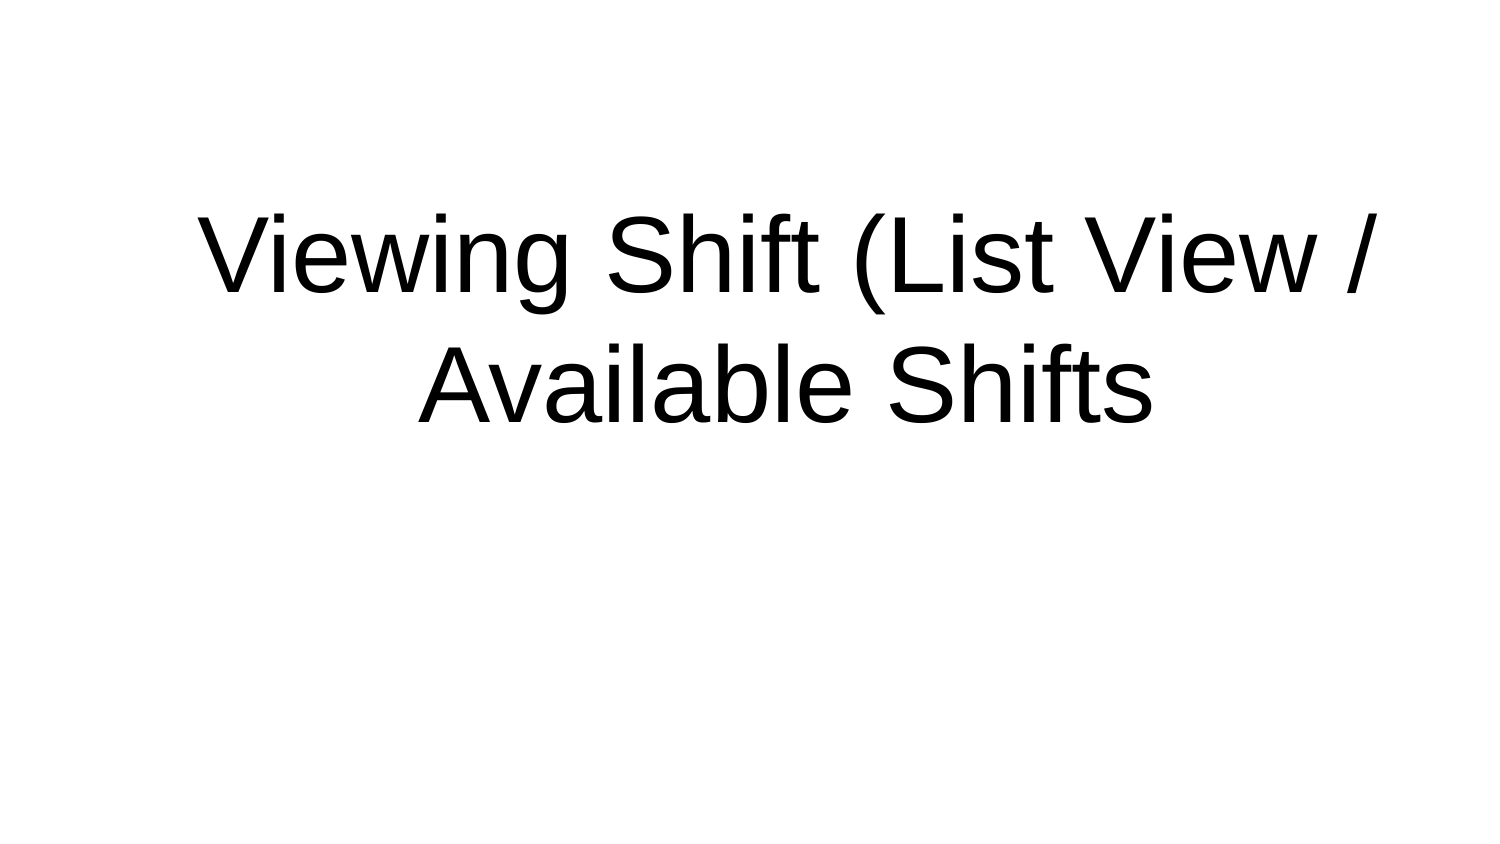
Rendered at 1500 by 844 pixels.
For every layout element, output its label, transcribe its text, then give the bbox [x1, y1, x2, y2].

title Viewing Shift (List View / Available Shifts [51, 122, 1449, 459]
